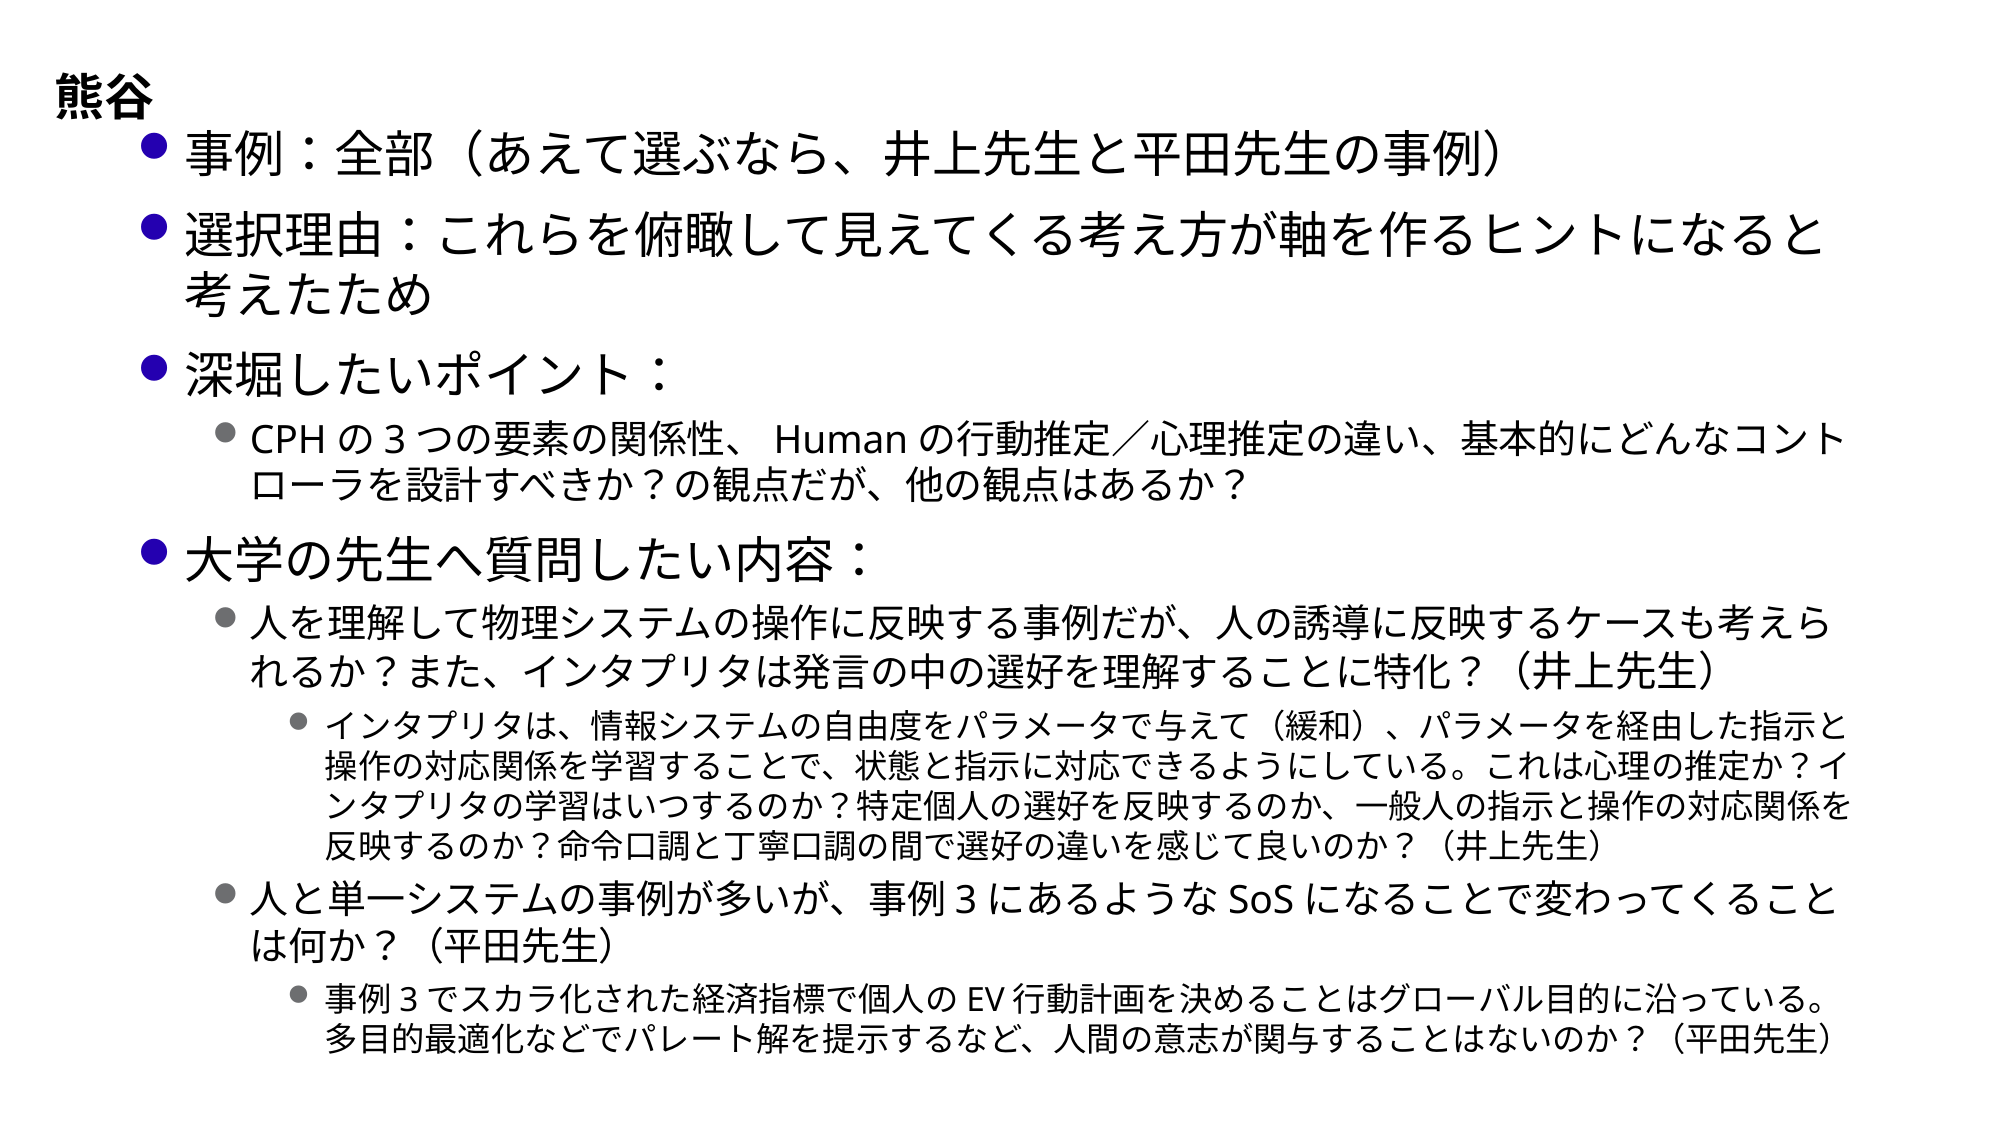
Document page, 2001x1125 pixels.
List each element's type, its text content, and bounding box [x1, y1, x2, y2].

title 熊谷 [54, 23, 610, 158]
list 事例：全部（あえて選ぶなら、井上先生と平田先生の事例） 選択理由：これらを俯瞰して見えてくる考え方が軸を作るヒントになると考えたため 深堀したいポイント： CPHの3つの要素の関係性、Humanの行動推定／心理推定の違い、基本的にどんなコントローラを設計すべきか？の観点だが、他の観点はあるか？ 大学の先生へ質問したい内容： 人を理解して物理システムの操作に反映する事例だが、人の誘導に反映するケースも考えられるか？また、インタプリタは発言の中の選好を理解することに特化？（井上先生） インタプリタは、情報システムの自由度をパラメータで与えて（緩和）、パラメータを経由した指示と操作の対応関係を学習することで、状態と指示に対応できるようにしている。これは心理の推定か？インタプリタの学習はいつするのか？特定個人の選好を反映するのか、一般人の指示と操作の対応関係を反映するのか？命令口調と丁寧口調の間で選好の違いを感じて良いのか？（井上先生） 人と単一システムの事例が多いが、事例3にあるようなSoSになることで変わってくることは何か？（平田先生） 事例3でスカラ化された経済指標で個人のEV行動計画を決めることはグローバル目的に沿っている。多目的最適化などでパレート解を提示するなど、人間の意志が関与することはないのか？（平田先生） [137, 122, 1863, 1102]
